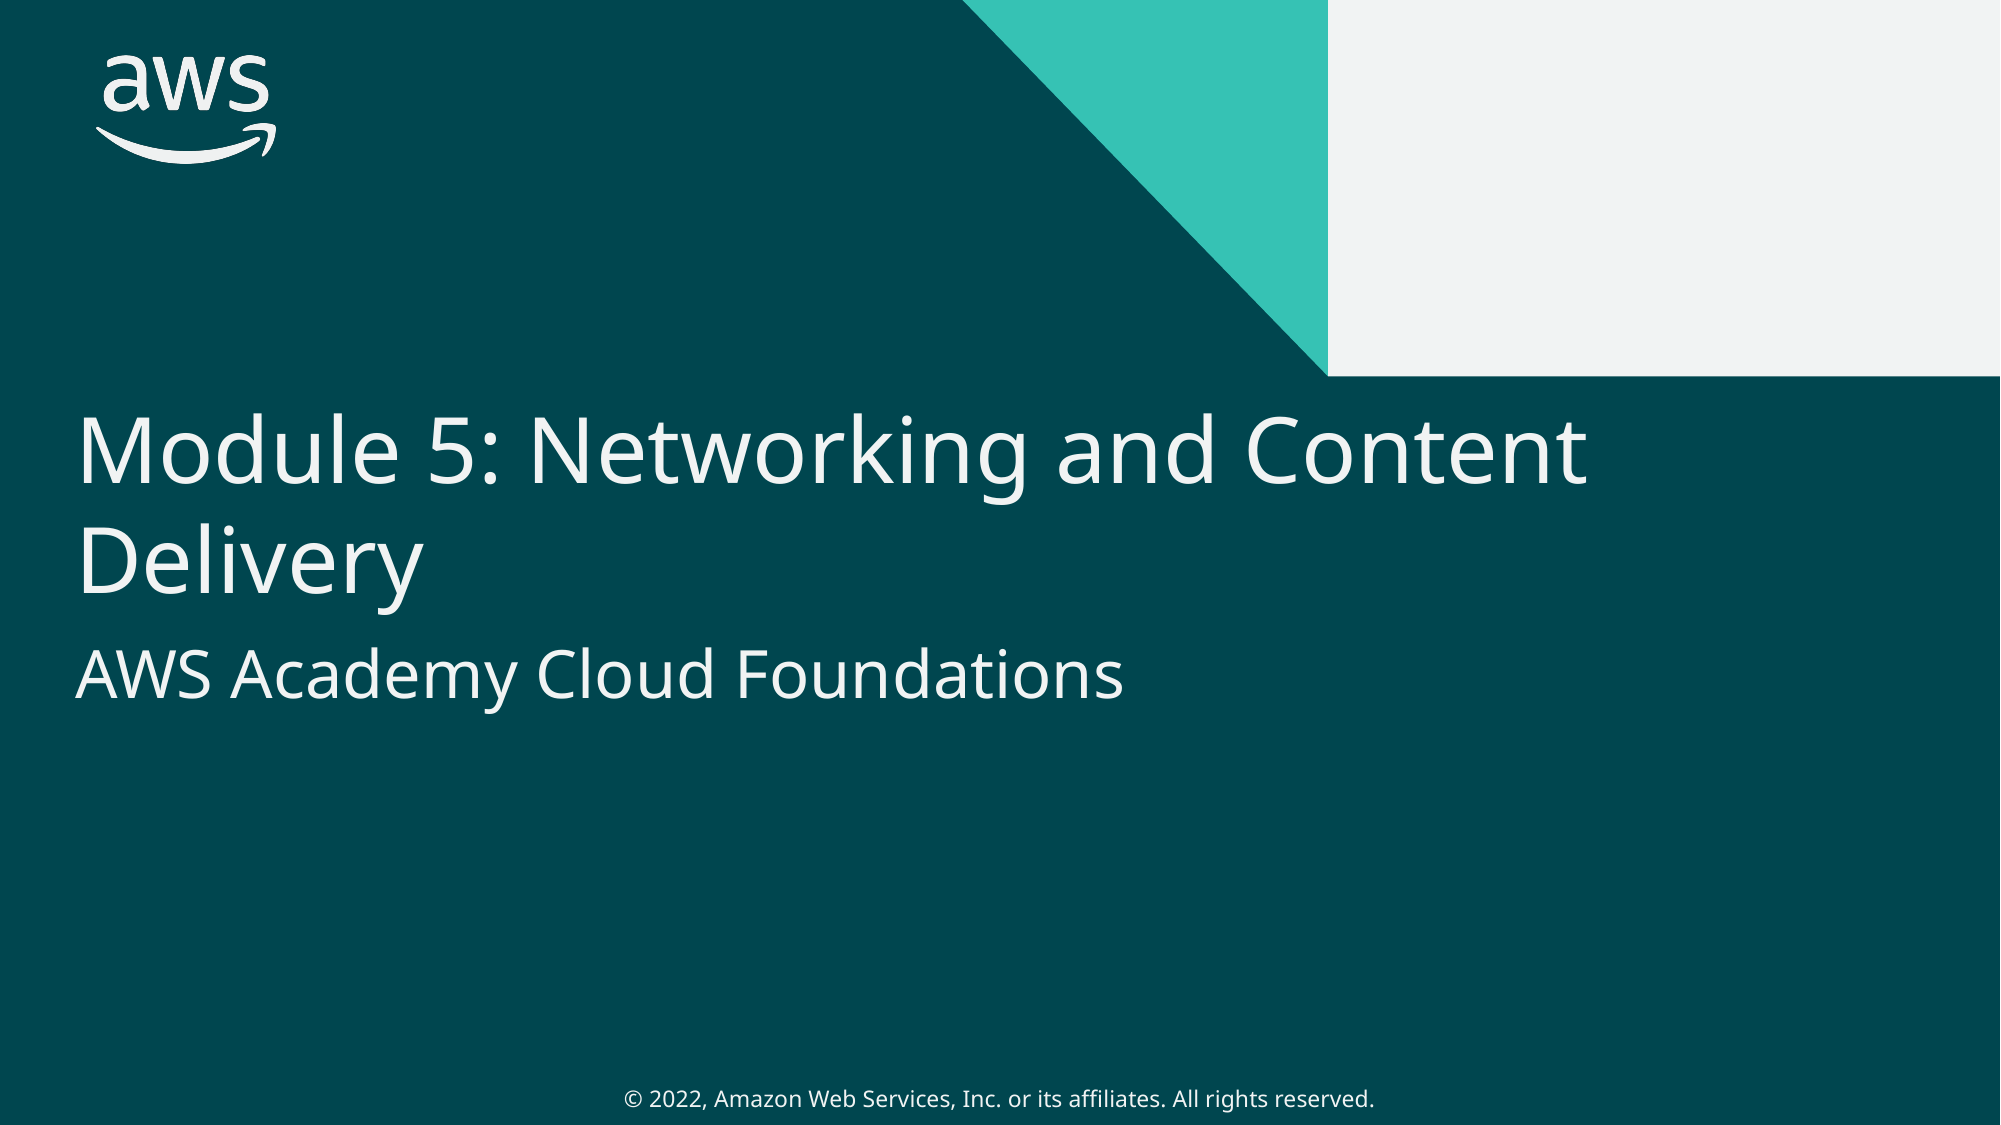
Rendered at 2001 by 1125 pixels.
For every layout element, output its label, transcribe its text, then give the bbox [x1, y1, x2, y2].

subtitle AWS Academy Cloud Foundations [60, 623, 1958, 996]
picture [96, 55, 276, 164]
title Module 5: Networking and Content Delivery [60, 376, 1958, 620]
